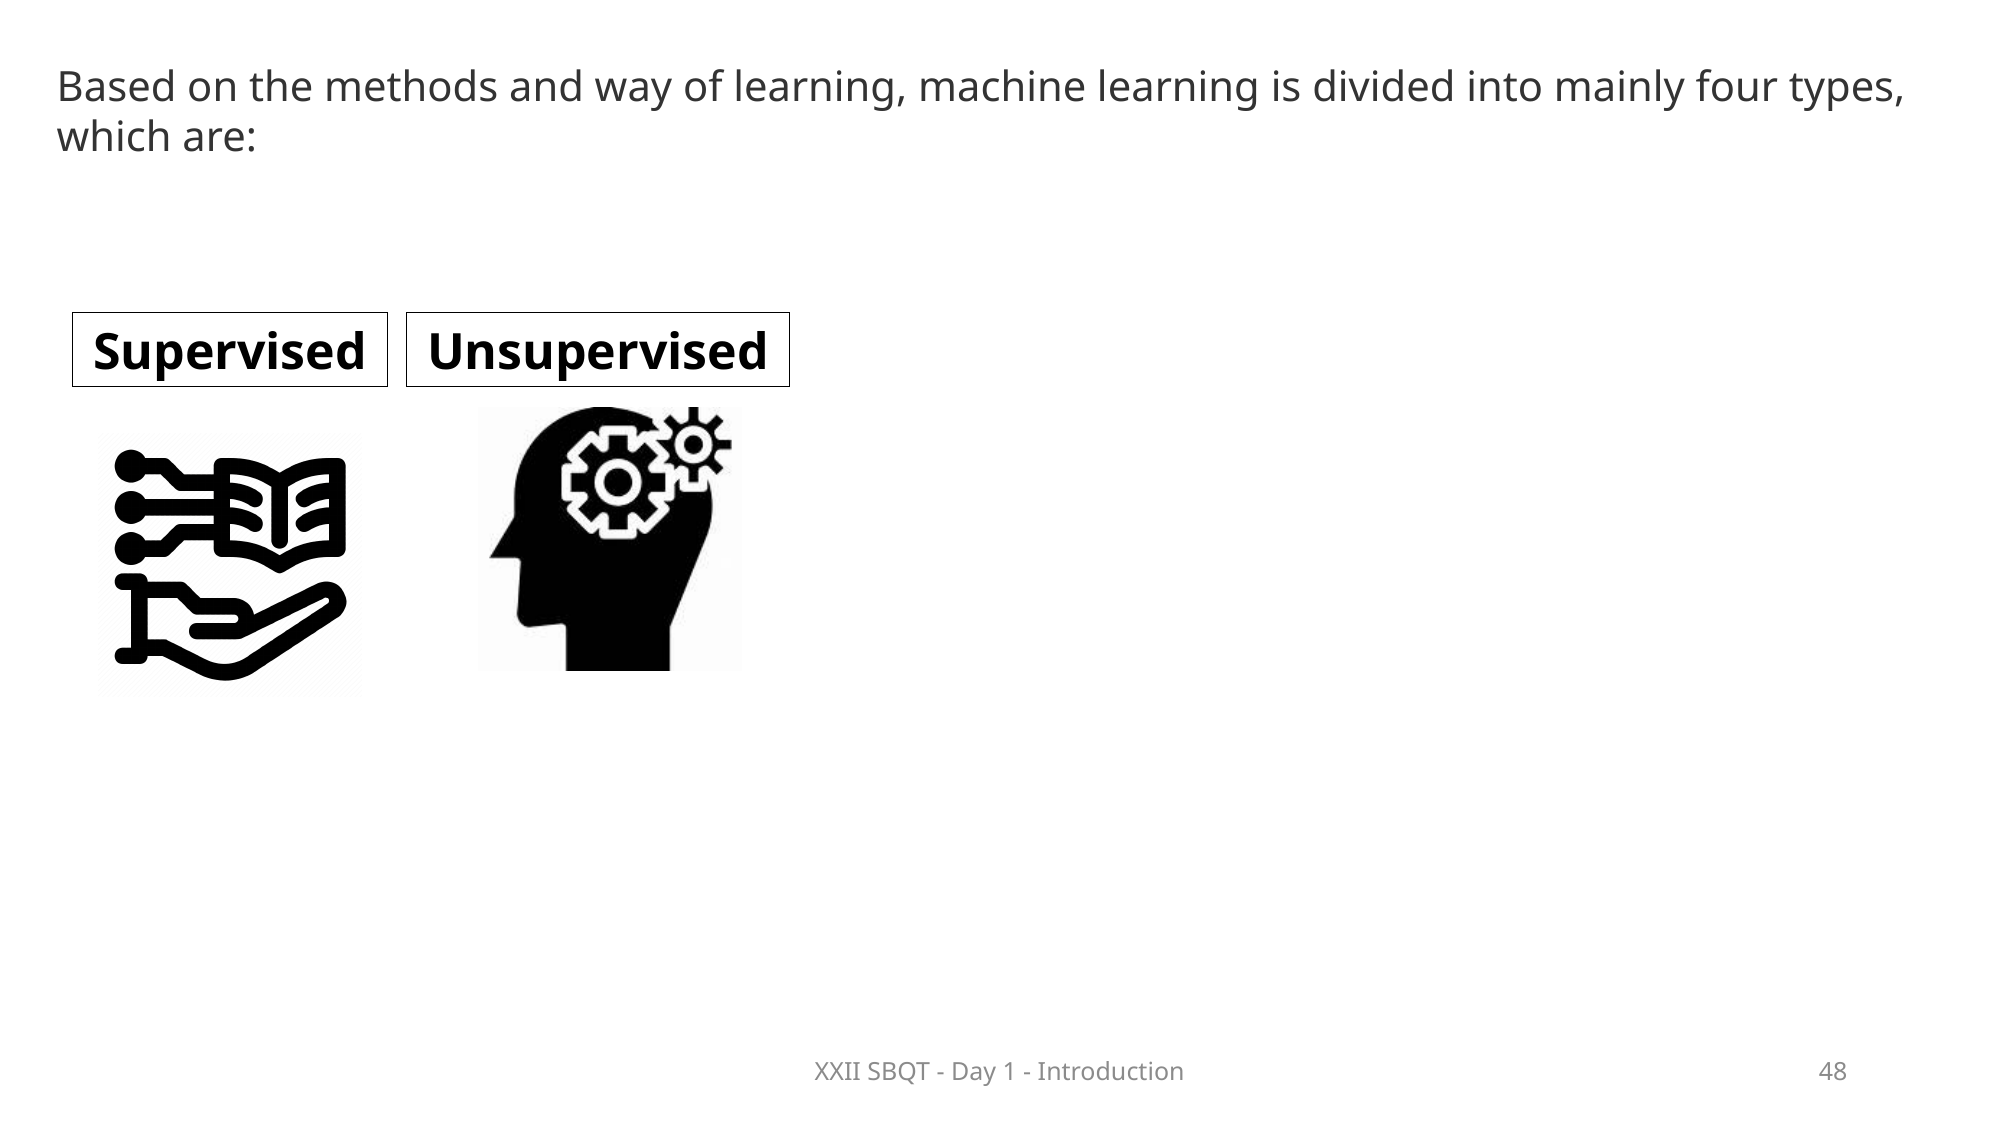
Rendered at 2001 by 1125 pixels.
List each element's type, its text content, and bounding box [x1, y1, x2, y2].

footer XXII SBQT - Day 1 - Introduction [662, 1042, 1338, 1103]
picture [478, 407, 742, 671]
picture [98, 433, 362, 697]
text_box Unsupervised [406, 312, 790, 387]
text_box Supervised [72, 312, 388, 387]
text_box Based on the methods and way of learning, machine learning is divided into mainly four types, which are: [41, 52, 1946, 167]
slide_number 48 [1412, 1042, 1863, 1103]
